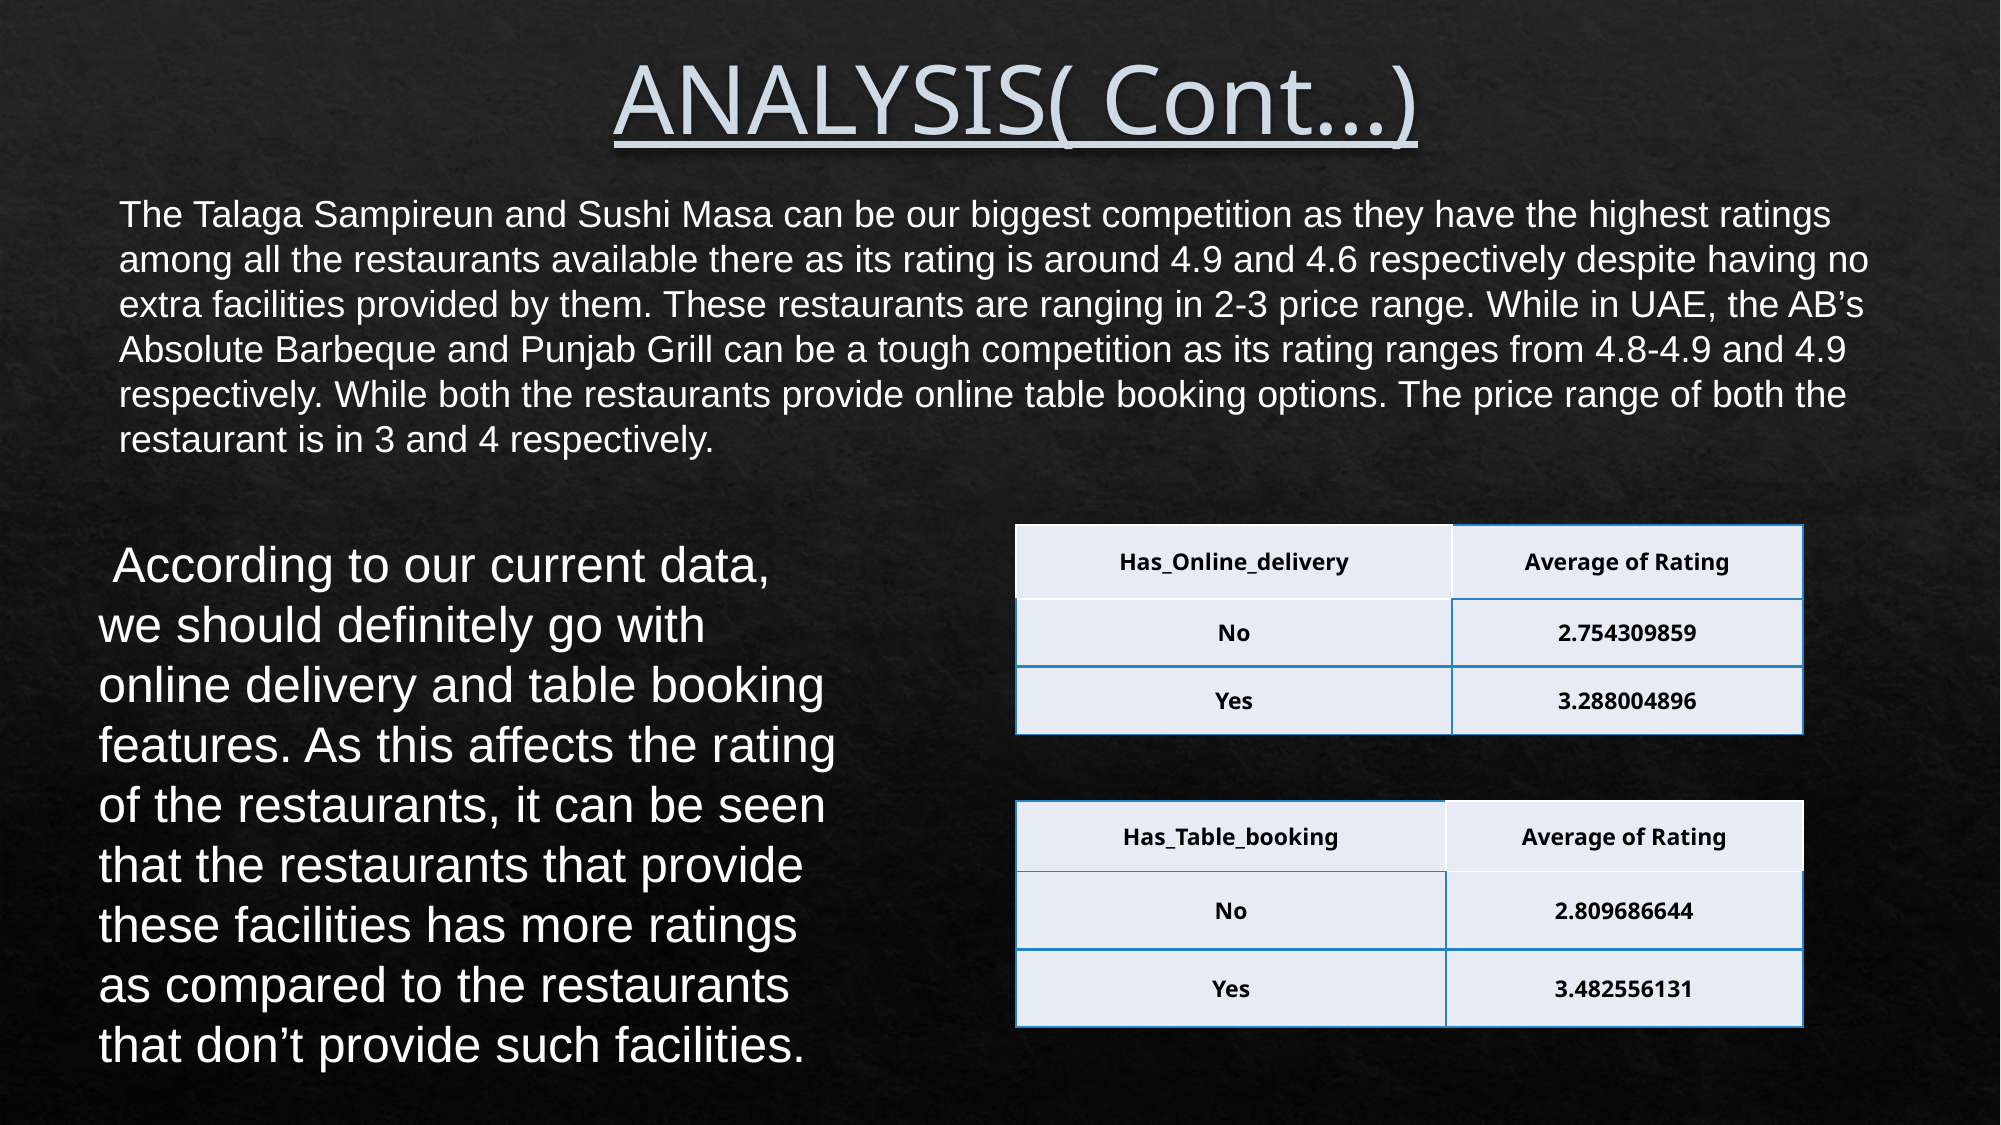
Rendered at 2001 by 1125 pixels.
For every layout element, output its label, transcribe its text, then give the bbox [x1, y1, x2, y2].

text_box According to our current data, we should definitely go with online delivery and table booking features. As this affects the rating of the restaurants, it can be seen that the restaurants that provide these facilities has more ratings as compared to the restaurants that don’t provide such facilities. [83, 524, 855, 1125]
table_cell No [1017, 600, 1451, 665]
table_header Average of Rating [1453, 526, 1802, 598]
title ANALYSIS( Cont…) [166, 0, 1866, 182]
table_header Average of Rating [1447, 802, 1802, 871]
table_cell 2.809686644 [1447, 872, 1802, 948]
text_box The Talaga Sampireun and Sushi Masa can be our biggest competition as they have the highest ratings among all the restaurants available there as its rating is around 4.9 and 4.6 respectively despite having no extra facilities provided by them. These restaurants are ranging in 2-3 price range. While in UAE, the AB’s Absolute Barbeque and Punjab Grill can be a tough competition as its rating ranges from 4.8-4.9 and 4.9 respectively. While both the restaurants provide online table booking options. The price range of both the restaurant is in 3 and 4 respectively. [104, 182, 1929, 468]
table_cell Yes [1017, 951, 1445, 1026]
table_header Has_Online_delivery [1017, 526, 1451, 598]
table_cell 3.288004896 [1453, 668, 1802, 734]
table_cell 2.754309859 [1453, 600, 1802, 665]
table_cell 3.482556131 [1447, 951, 1802, 1026]
table_cell Yes [1017, 668, 1451, 734]
table_cell No [1017, 872, 1445, 948]
table_header Has_Table_booking [1017, 802, 1445, 871]
